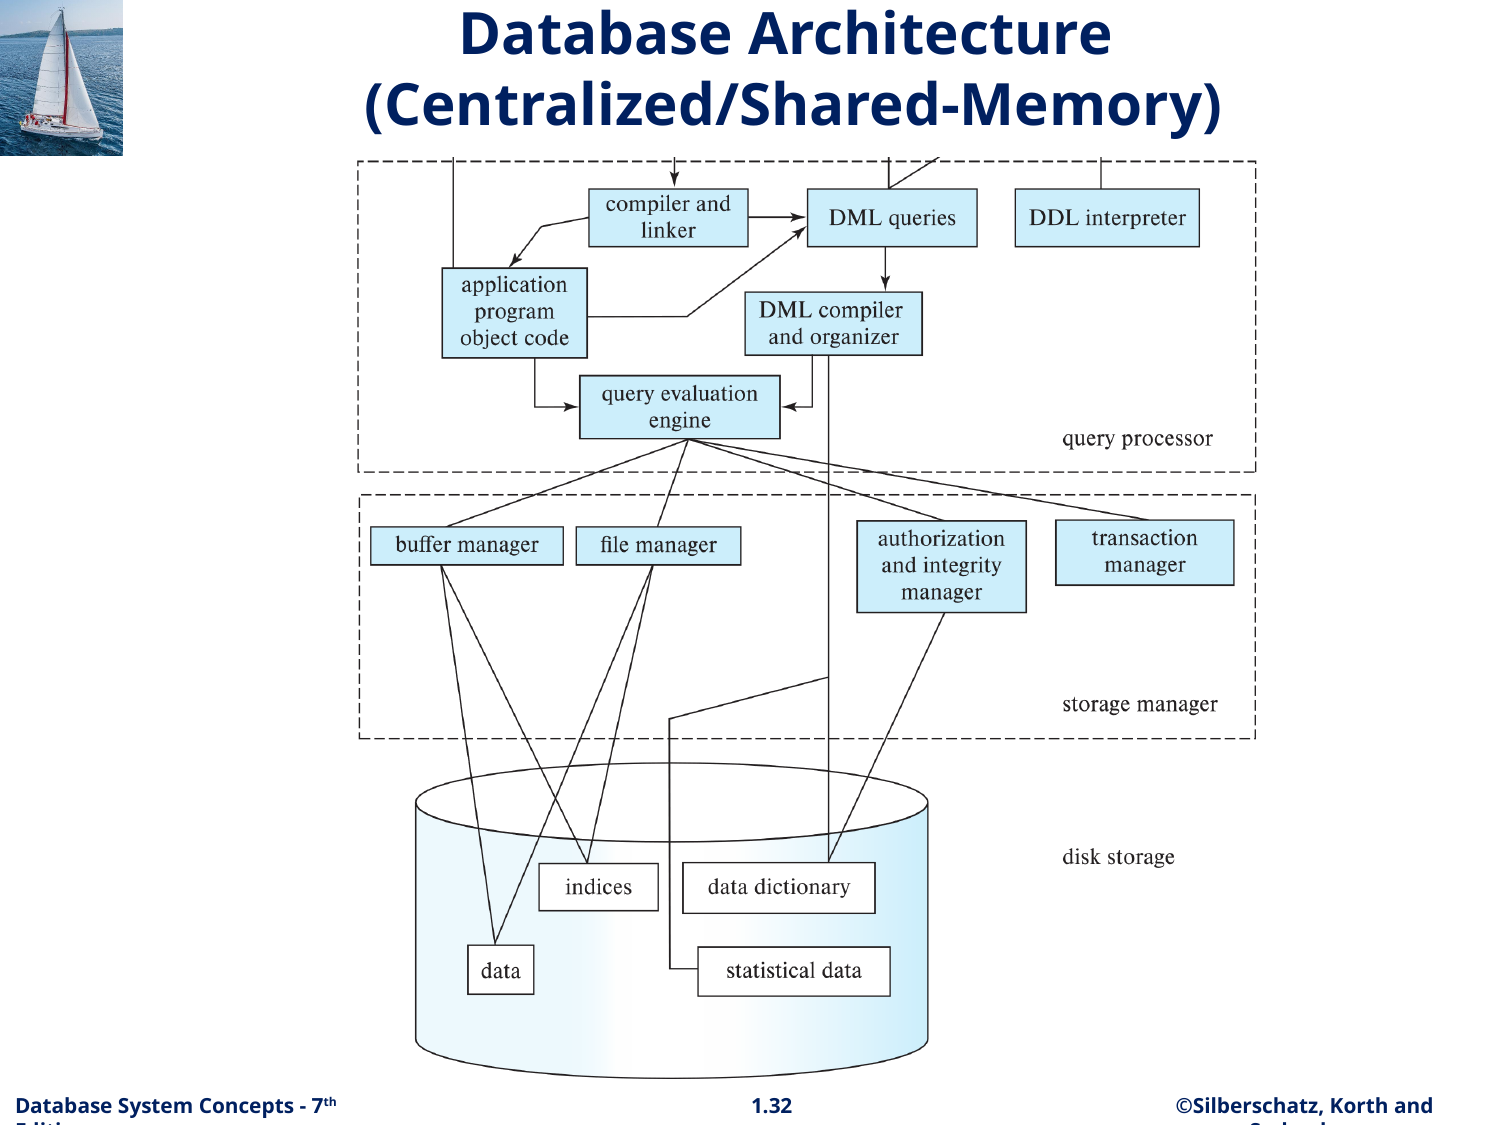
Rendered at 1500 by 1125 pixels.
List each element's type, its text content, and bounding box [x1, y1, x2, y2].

picture [356, 157, 1258, 1079]
title Database Architecture (Centralized/Shared-Memory) [126, 19, 1461, 145]
picture [0, 0, 123, 156]
